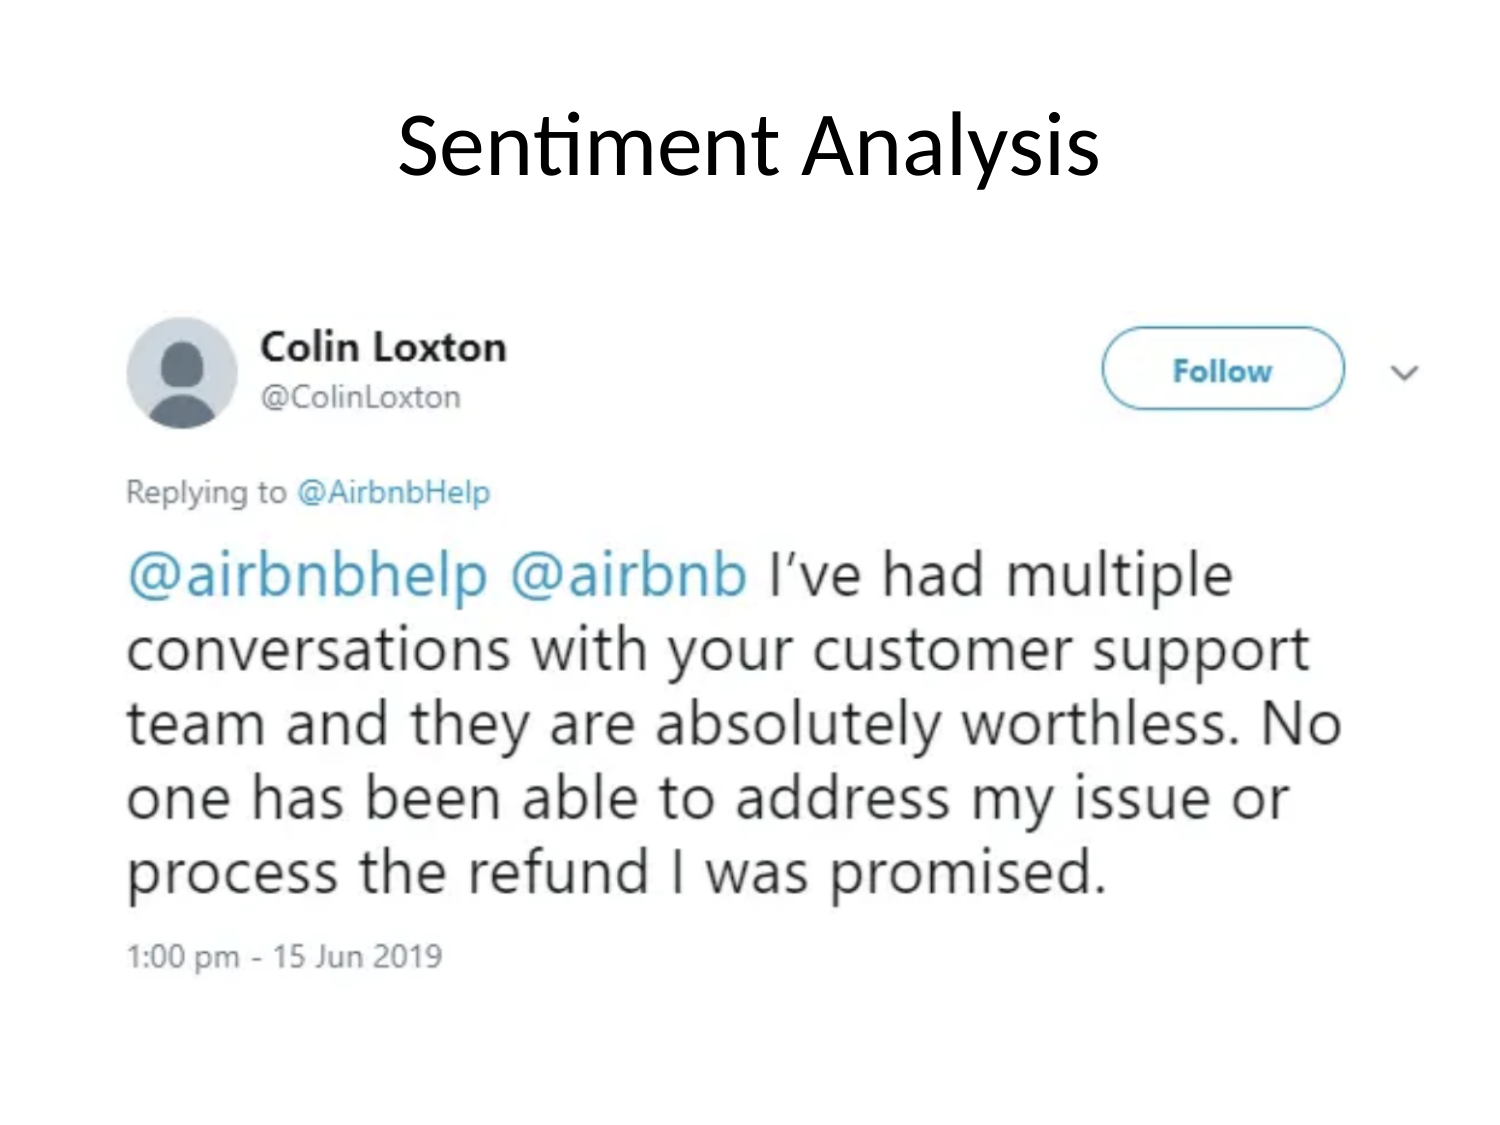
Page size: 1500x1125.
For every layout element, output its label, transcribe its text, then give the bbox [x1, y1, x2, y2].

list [74, 262, 1426, 1006]
title Sentiment Analysis [75, 45, 1425, 233]
